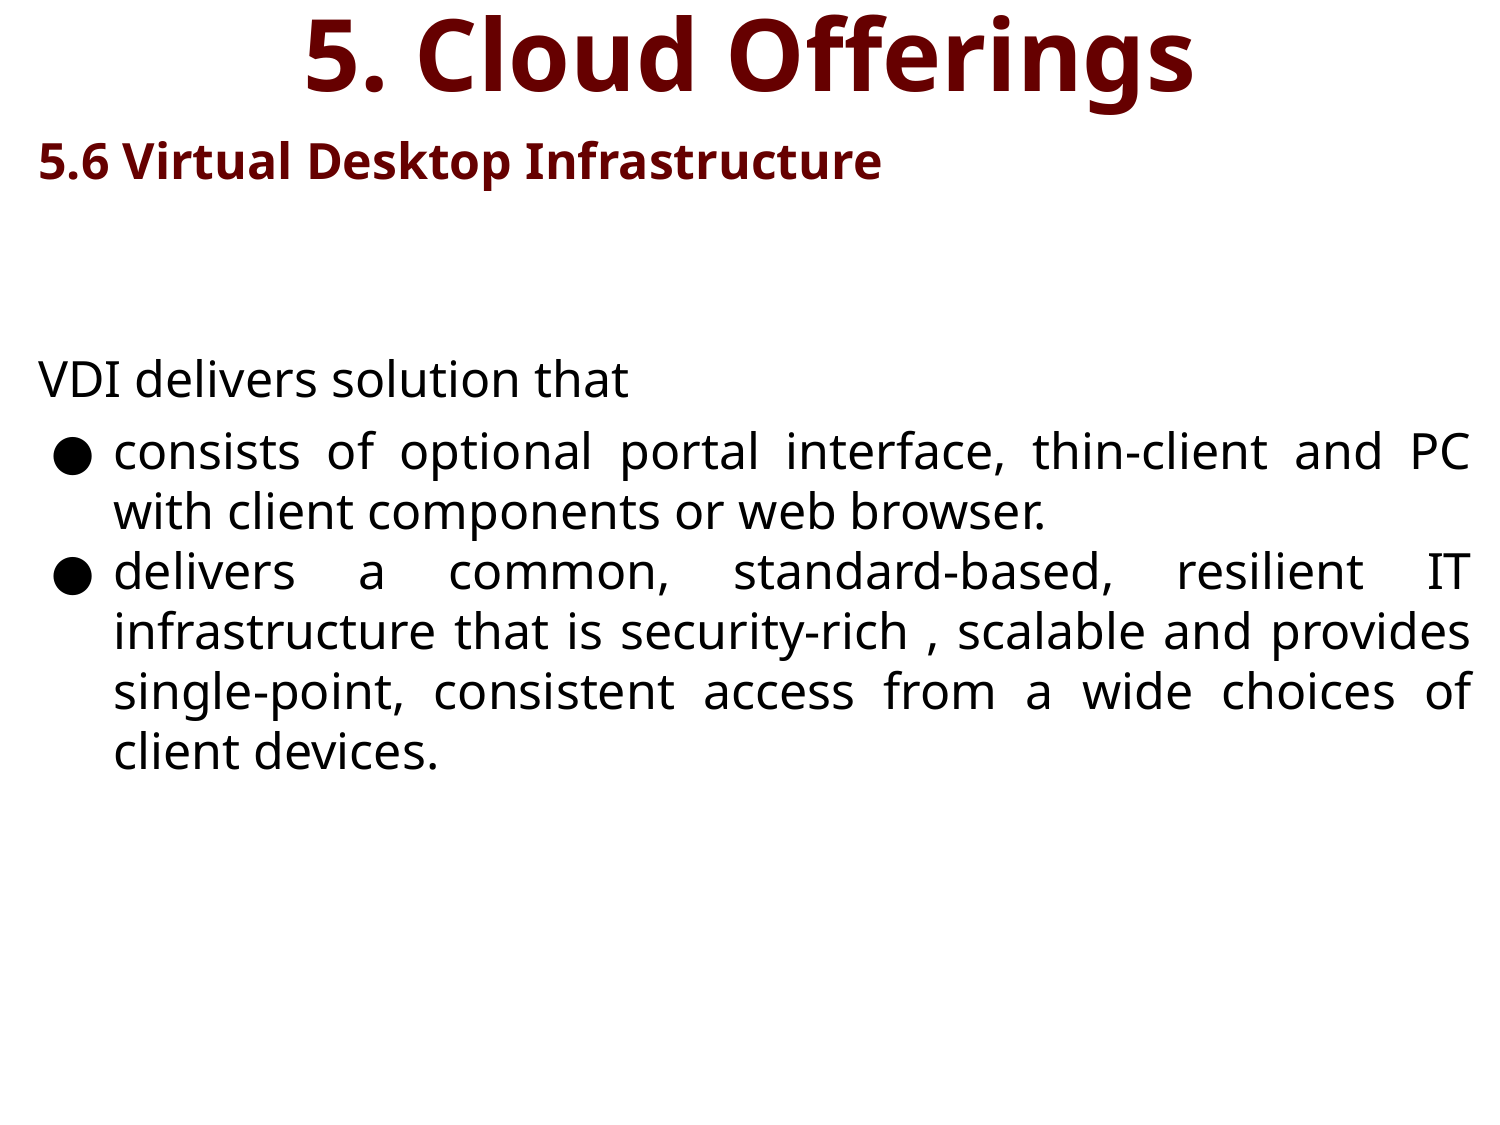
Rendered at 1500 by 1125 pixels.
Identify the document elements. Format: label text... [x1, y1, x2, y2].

title 5. Cloud Offerings [75, 45, 1425, 114]
list 5.6 Virtual Desktop Infrastructure VDI delivers solution that consists of optional portal interface, thin-client and PC with client components or web browser. delivers a common, standard-based, resilient IT infrastructure that is security-rich , scalable and provides single-point, consistent access from a wide choices of client devices. [23, 114, 1488, 1107]
